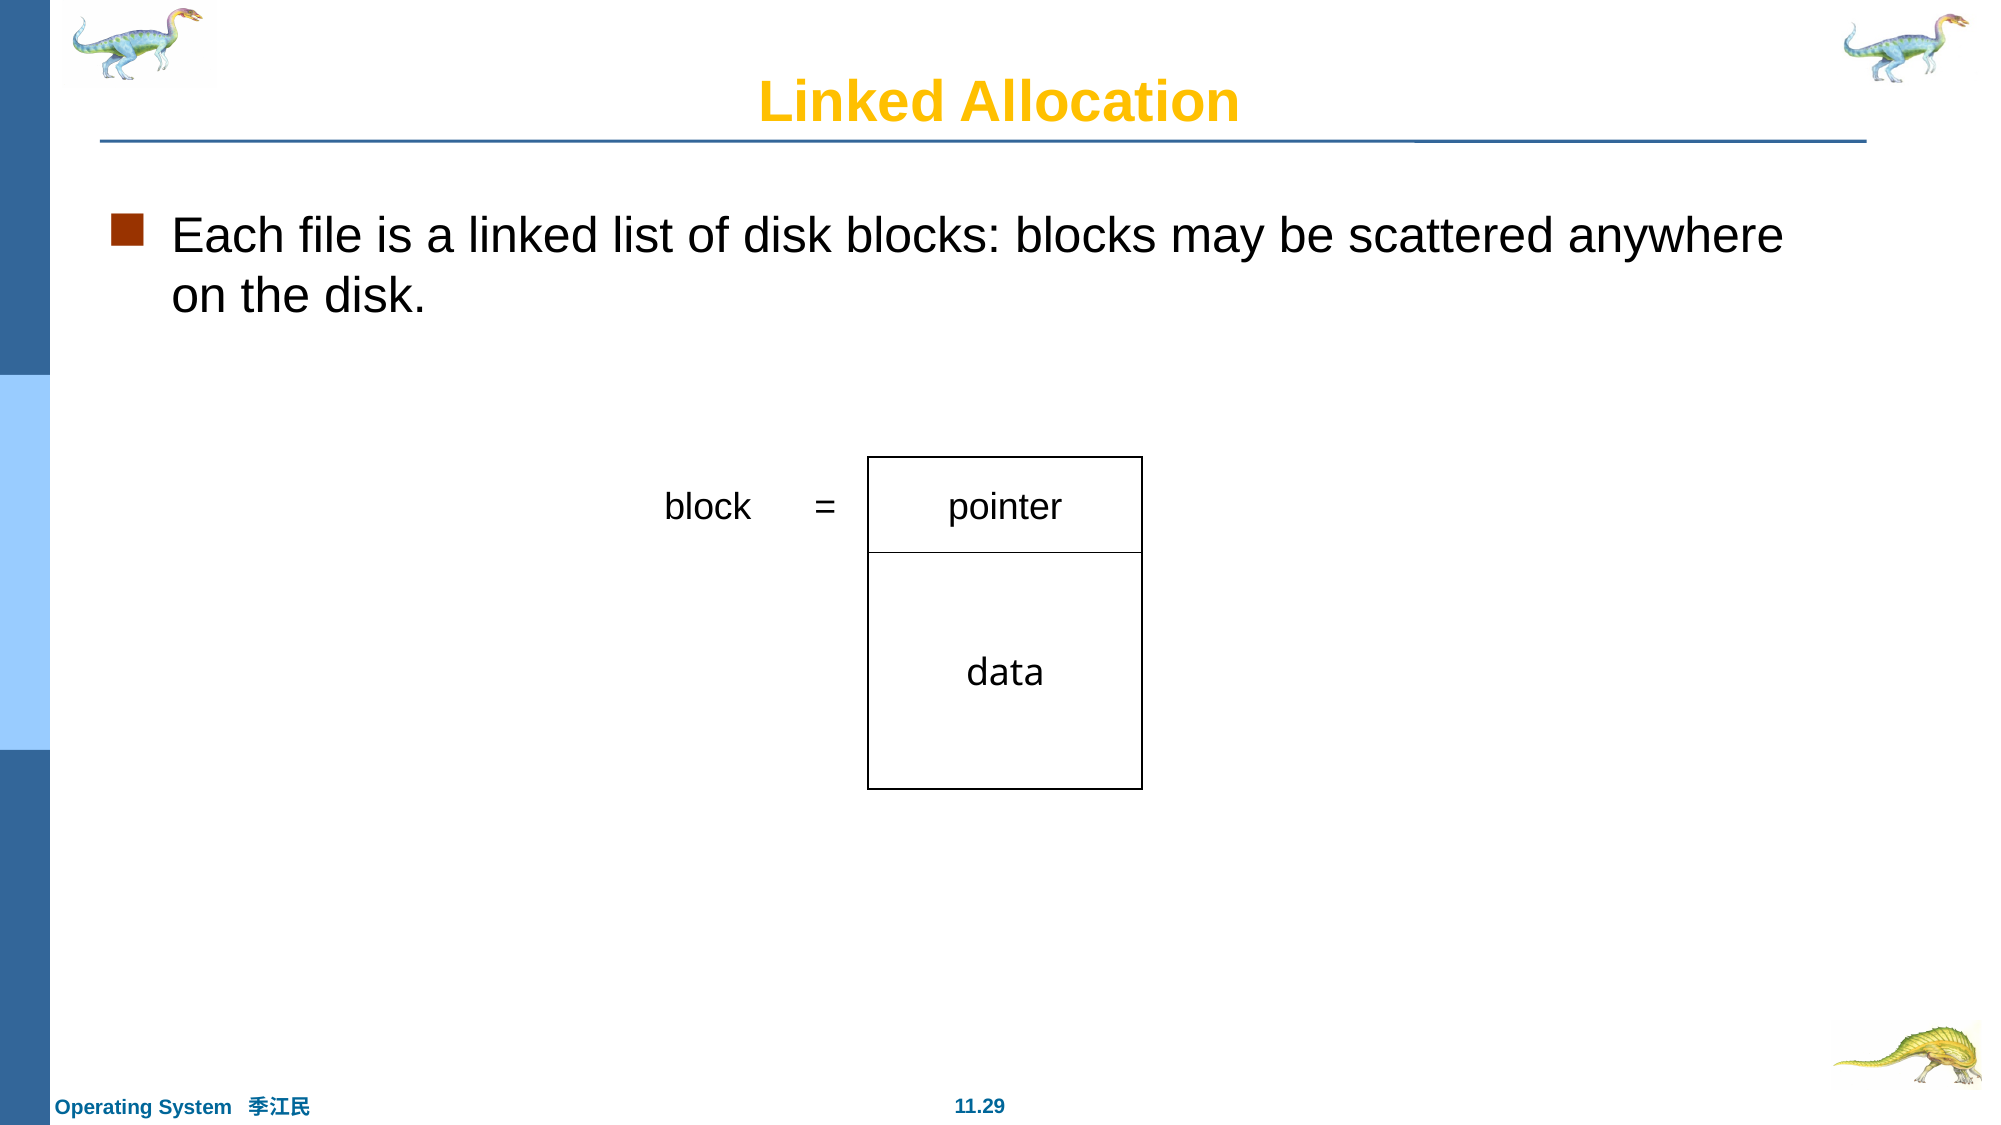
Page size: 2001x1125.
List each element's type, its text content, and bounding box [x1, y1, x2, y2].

picture [1831, 1020, 1982, 1090]
list Each file is a linked list of disk blocks: blocks may be scattered anywhere on the disk. [99, 194, 1817, 938]
title Linked Allocation [99, 45, 1900, 141]
picture [1837, 12, 1988, 94]
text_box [637, 456, 1143, 790]
picture [62, 0, 217, 88]
